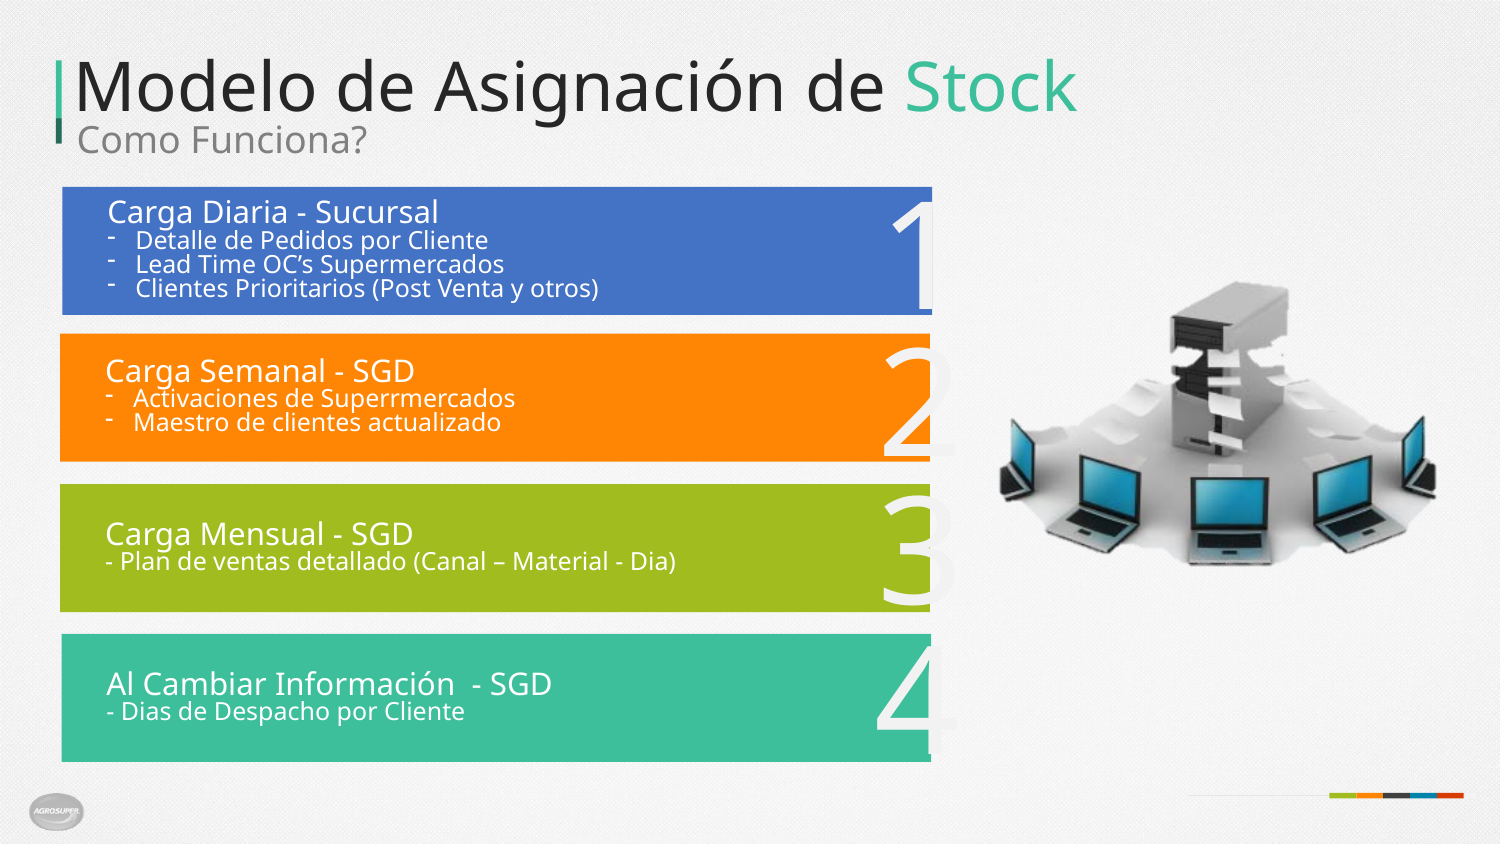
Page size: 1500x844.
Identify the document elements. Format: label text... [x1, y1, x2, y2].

list Como Funciona? [65, 115, 1417, 154]
picture [0, 0, 1500, 844]
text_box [61, 596, 972, 794]
text_box [1357, 792, 1382, 799]
text_box [1409, 792, 1436, 799]
text_box [1382, 792, 1409, 799]
list Modelo de Asignación de Stock [62, 47, 1417, 127]
text_box [1436, 792, 1465, 799]
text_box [60, 299, 946, 447]
text_box [1328, 792, 1357, 799]
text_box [60, 447, 946, 613]
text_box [55, 60, 62, 144]
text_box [62, 152, 981, 299]
